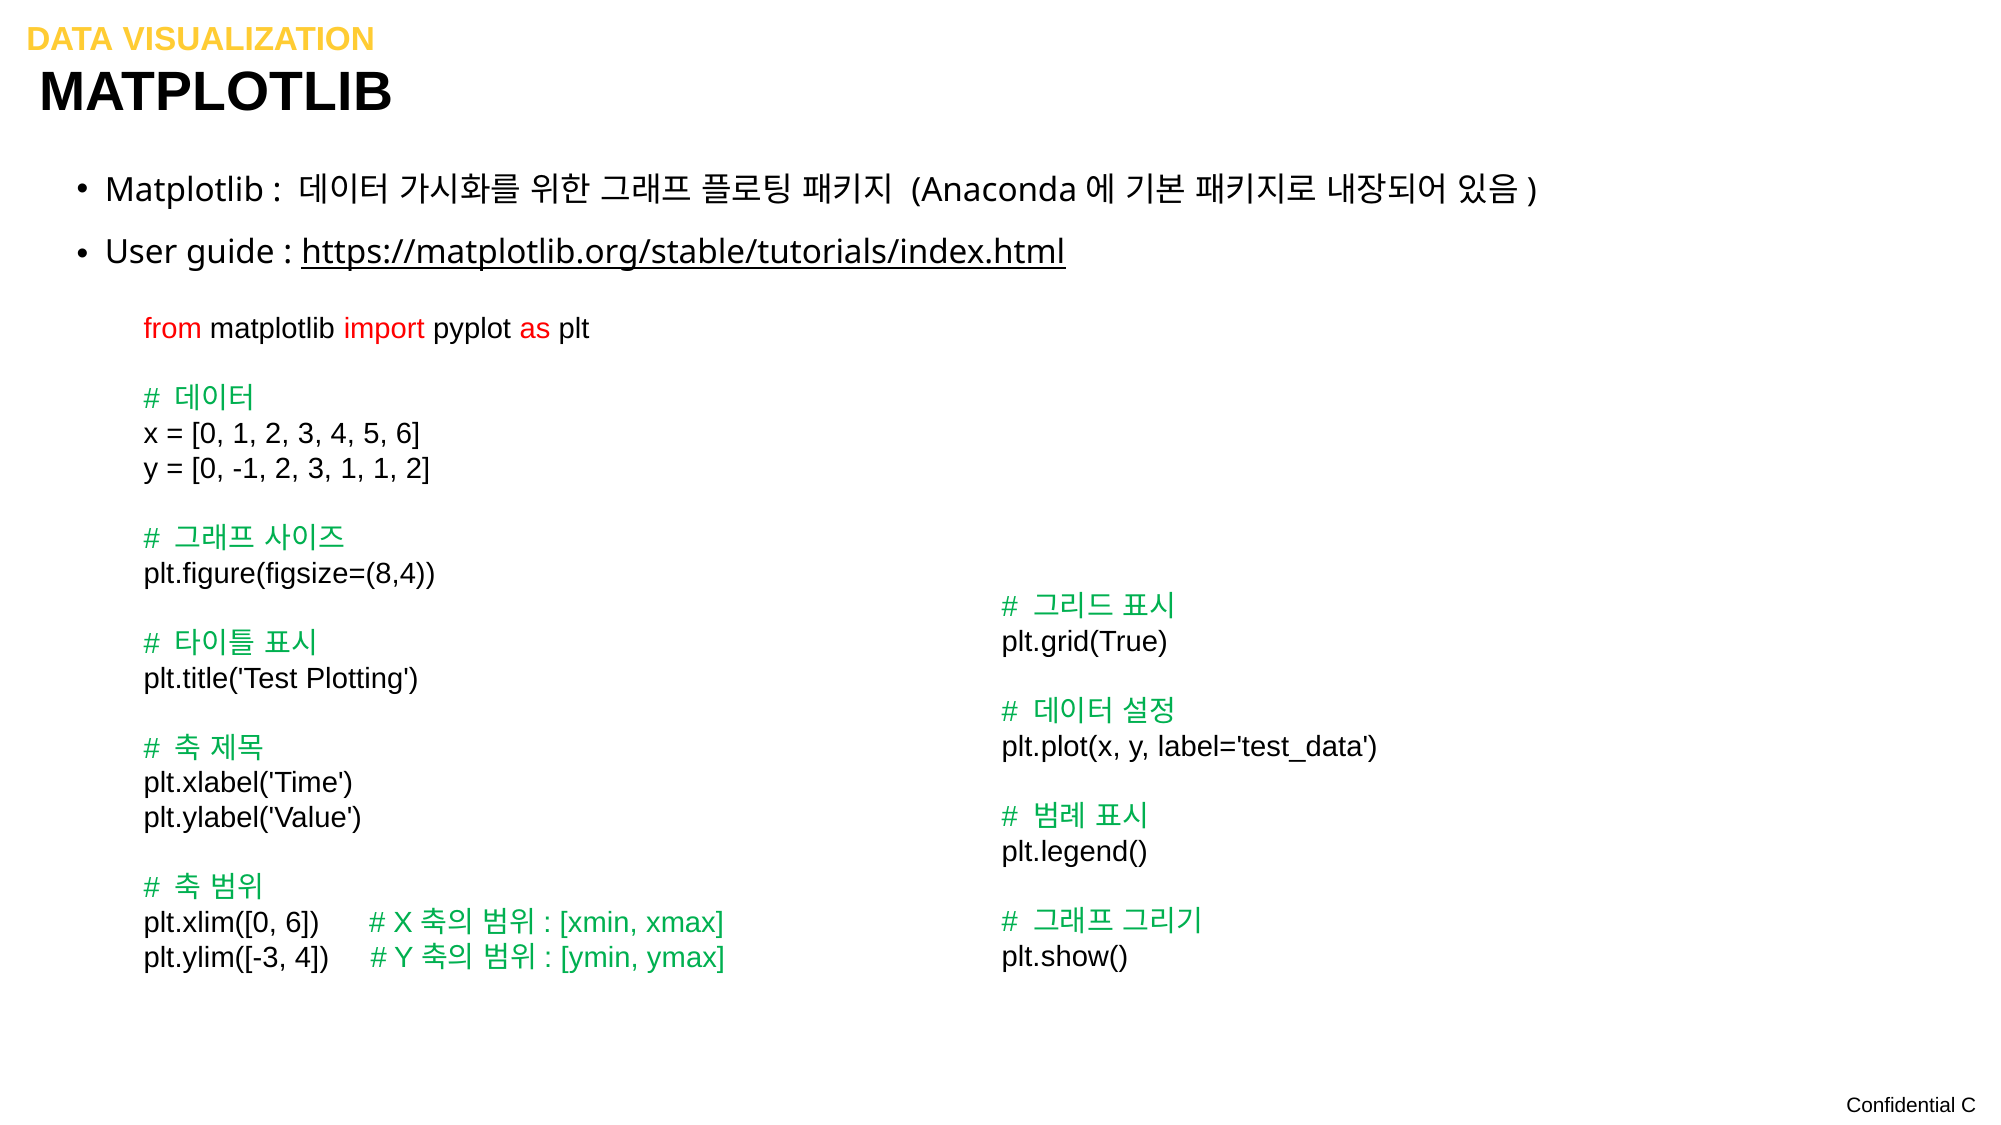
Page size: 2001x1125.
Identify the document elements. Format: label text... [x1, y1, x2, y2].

title matplotlib [39, 64, 1961, 122]
text_box from matplotlib import pyplot as plt # 데이터 x = [0, 1, 2, 3, 4, 5, 6] y = [0, -1, 2, 3, 1, 1, 2] # 그래프 사이즈 plt.figure(figsize=(8,4)) # 타이틀 표시 plt.title('Test Plotting') # 축 제목 plt.xlabel('Time') plt.ylabel('Value') # 축 범위 plt.xlim([0, 6]) # X축의 범위: [xmin, xmax] plt.ylim([-3, 4]) # Y축의 범위: [ymin, ymax] [128, 301, 1109, 1016]
text_box Matplotlib : 데이터 가시화를 위한 그래프 플로팅 패키지 (Anaconda에 기본 패키지로 내장되어 있음) User guide : https://matplotlib.org/stable/tutorials/index.html [61, 140, 1846, 284]
text_box # 그리드 표시 plt.grid(True) # 데이터 설정 plt.plot(x, y, label='test_data') # 범례 표시 plt.legend() # 그래프 그리기 plt.show() [986, 545, 1555, 980]
list Data Visualization [26, 21, 1948, 58]
